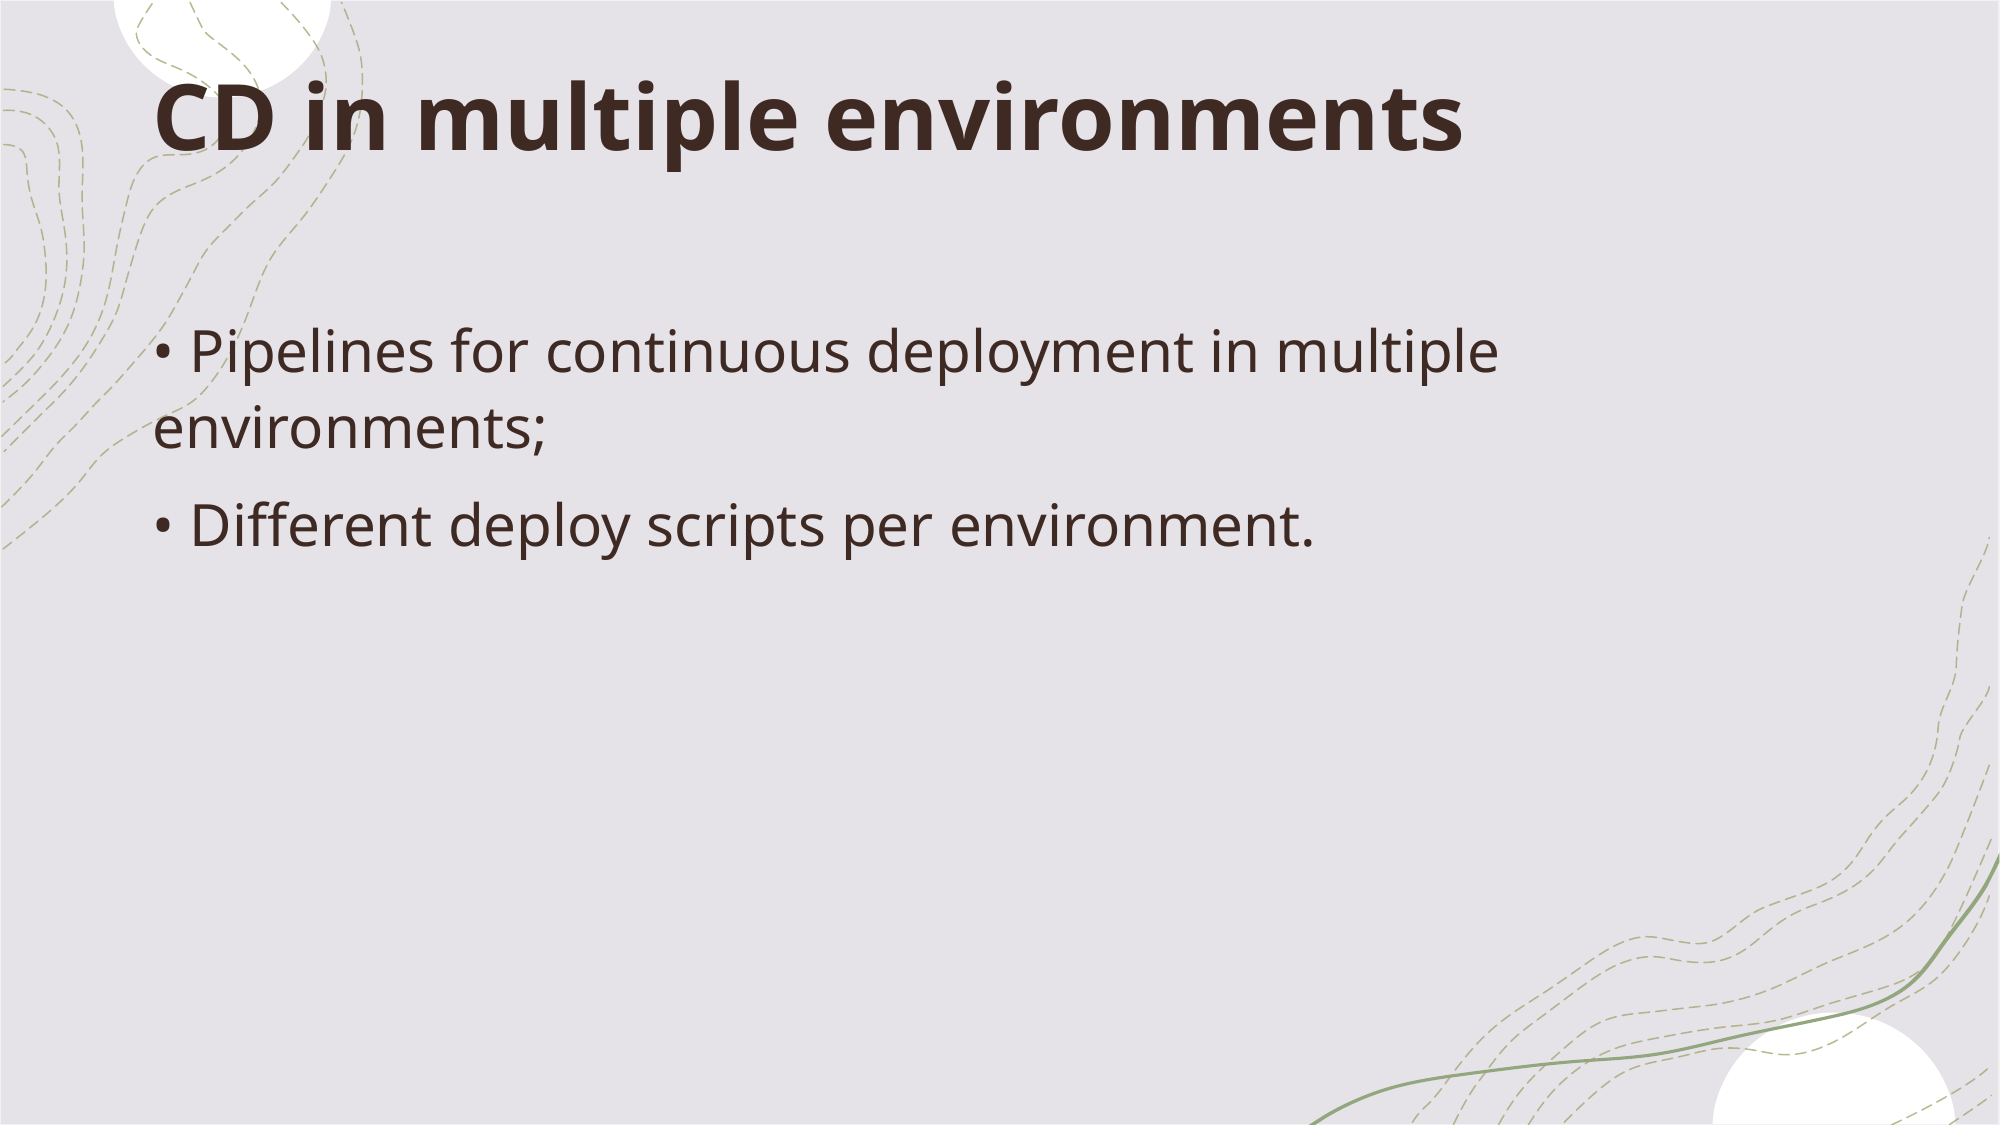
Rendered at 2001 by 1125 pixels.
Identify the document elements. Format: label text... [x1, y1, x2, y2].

title CD in multiple environments [137, 59, 1863, 278]
list • Pipelines for continuous deployment in multiple environments; • Different deploy scripts per environment. [137, 299, 1863, 1014]
